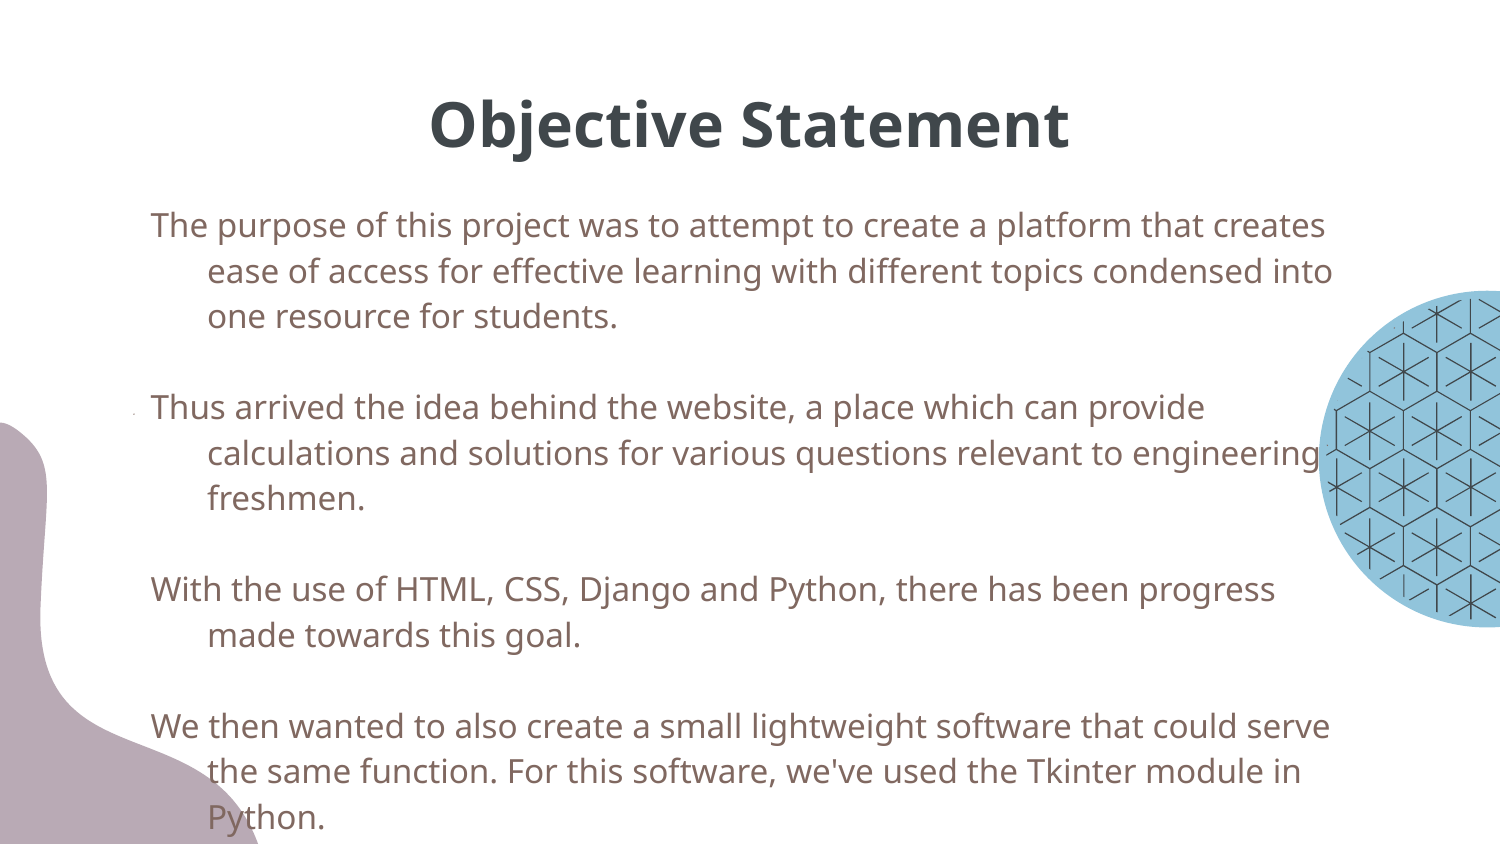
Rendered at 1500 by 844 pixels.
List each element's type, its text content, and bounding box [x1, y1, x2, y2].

title Objective Statement [116, 85, 1383, 175]
list The purpose of this project was to attempt to create a platform that creates ease of access for effective learning with different topics condensed into one resource for students. Thus arrived the idea behind the website, a place which can provide calculations and solutions for various questions relevant to engineering freshmen. With the use of HTML, CSS, Django and Python, there has been progress made towards this goal. We then wanted to also create a small lightweight software that could serve the same function. For this software, we've used the Tkinter module in Python. [116, 184, 1383, 772]
